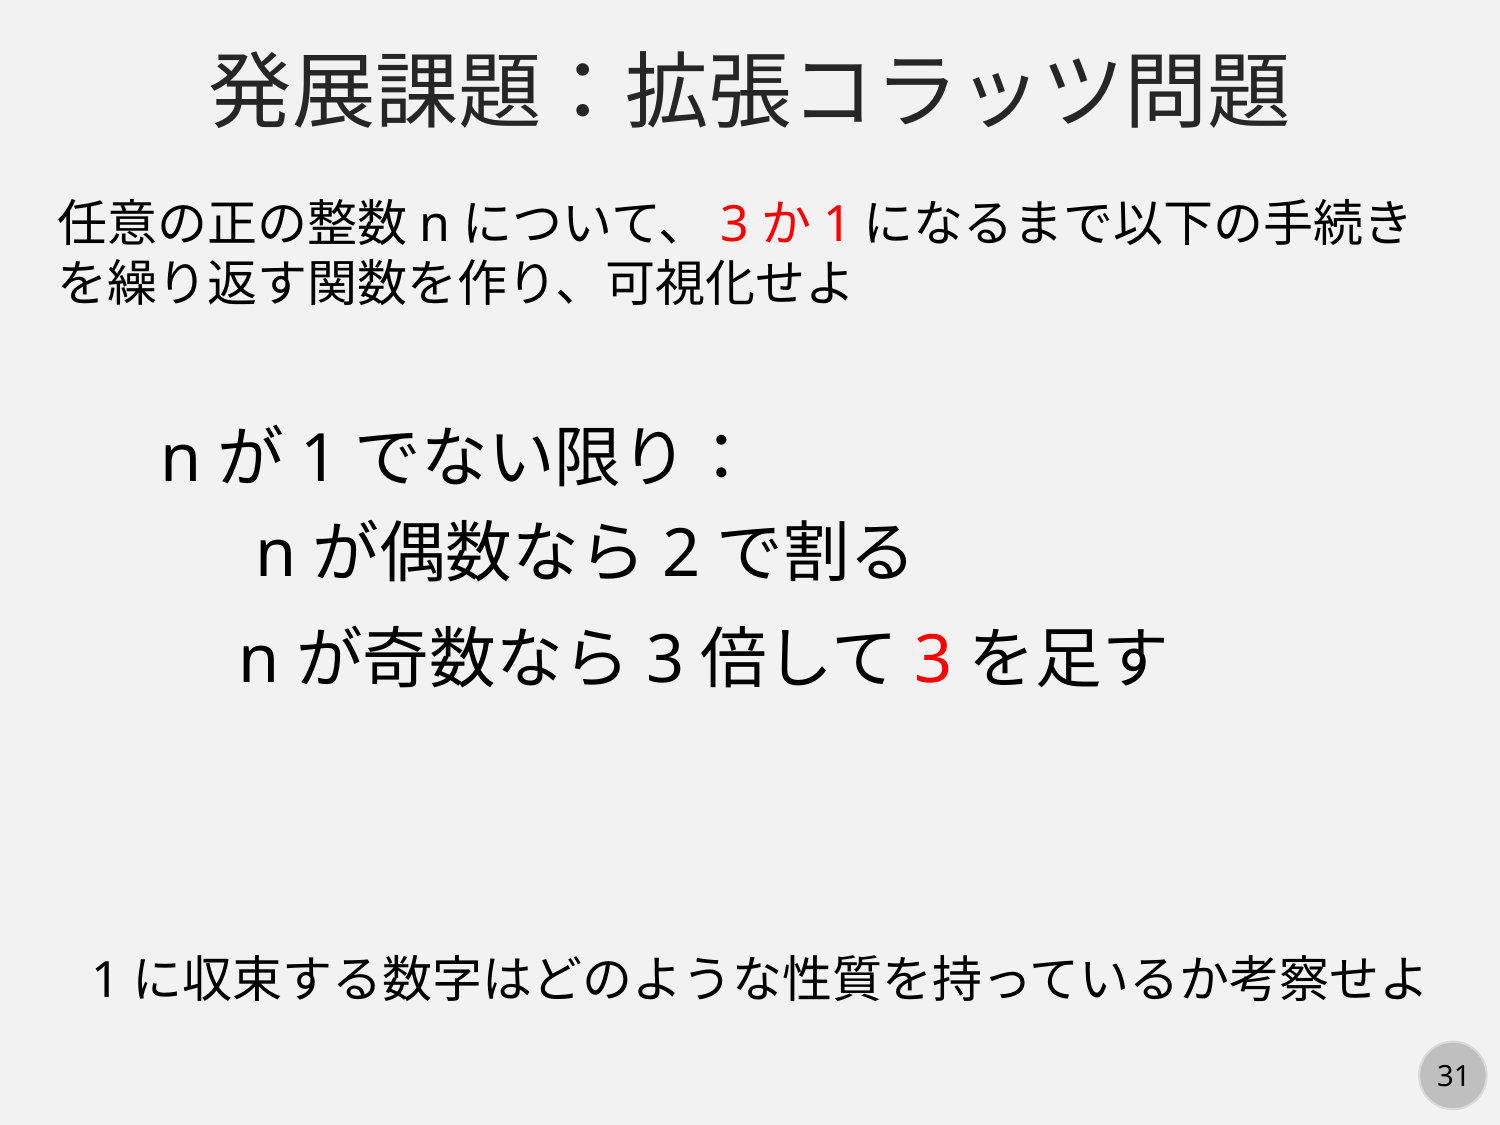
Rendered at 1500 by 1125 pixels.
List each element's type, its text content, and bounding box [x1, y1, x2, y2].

text_box nが1でない限り： [145, 407, 771, 503]
text_box 任意の正の整数nについて、3か1になるまで以下の手続き を繰り返す関数を作り、可視化せよ [42, 184, 1429, 320]
text_box 1に収束する数字はどのような性質を持っているか考察せよ [76, 940, 1445, 1016]
text_box nが偶数なら2で割る [240, 501, 932, 597]
text_box nが奇数なら3倍して3を足す [224, 608, 1184, 703]
list 発展課題：拡張コラッツ問題 [0, 31, 1500, 155]
